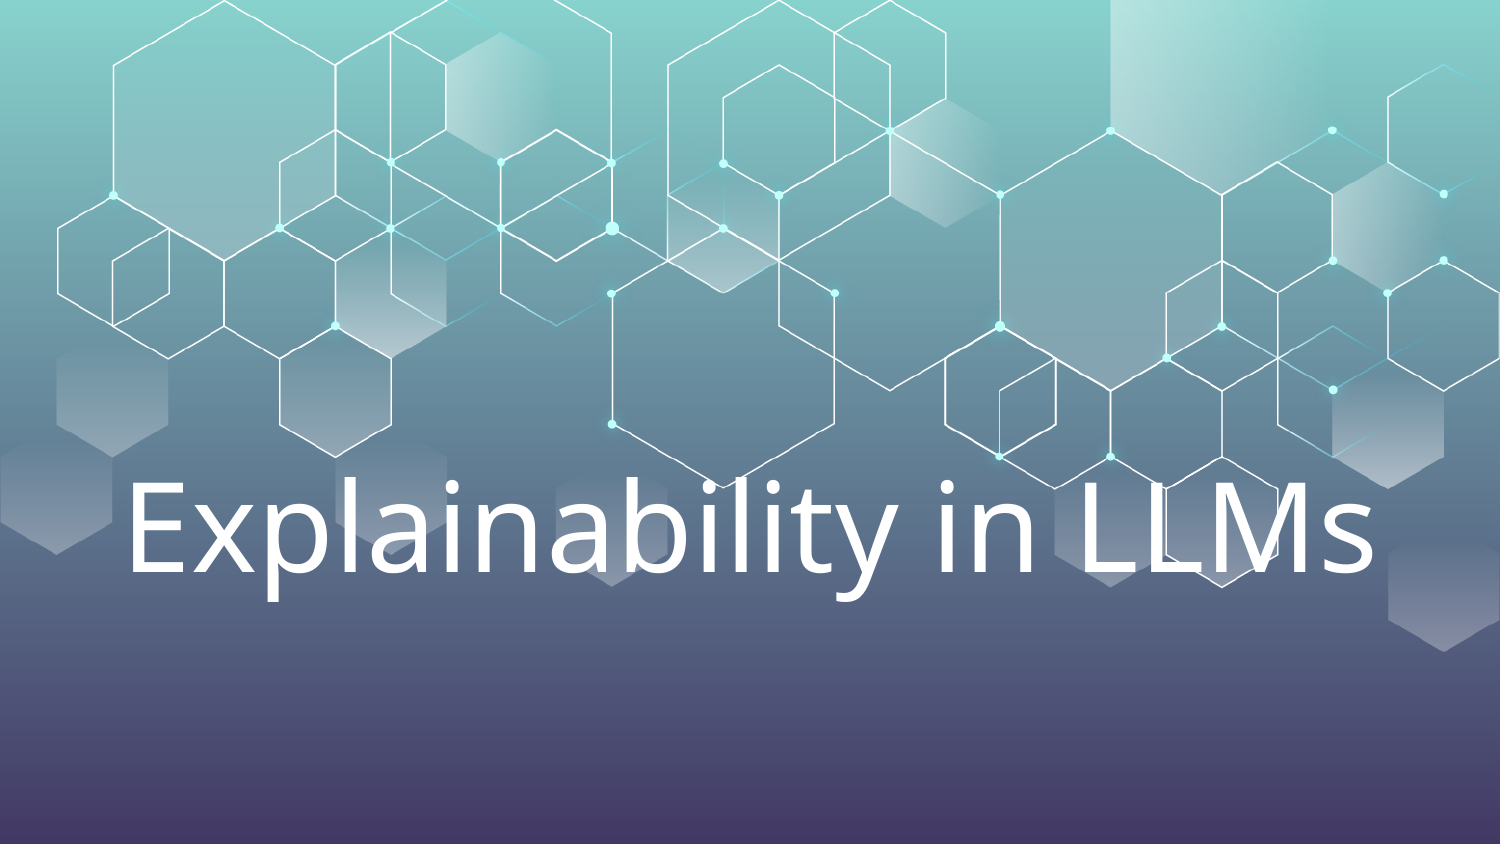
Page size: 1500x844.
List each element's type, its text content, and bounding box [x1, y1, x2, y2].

title Explainability in LLMs [75, 481, 1425, 565]
picture [0, 0, 1500, 652]
